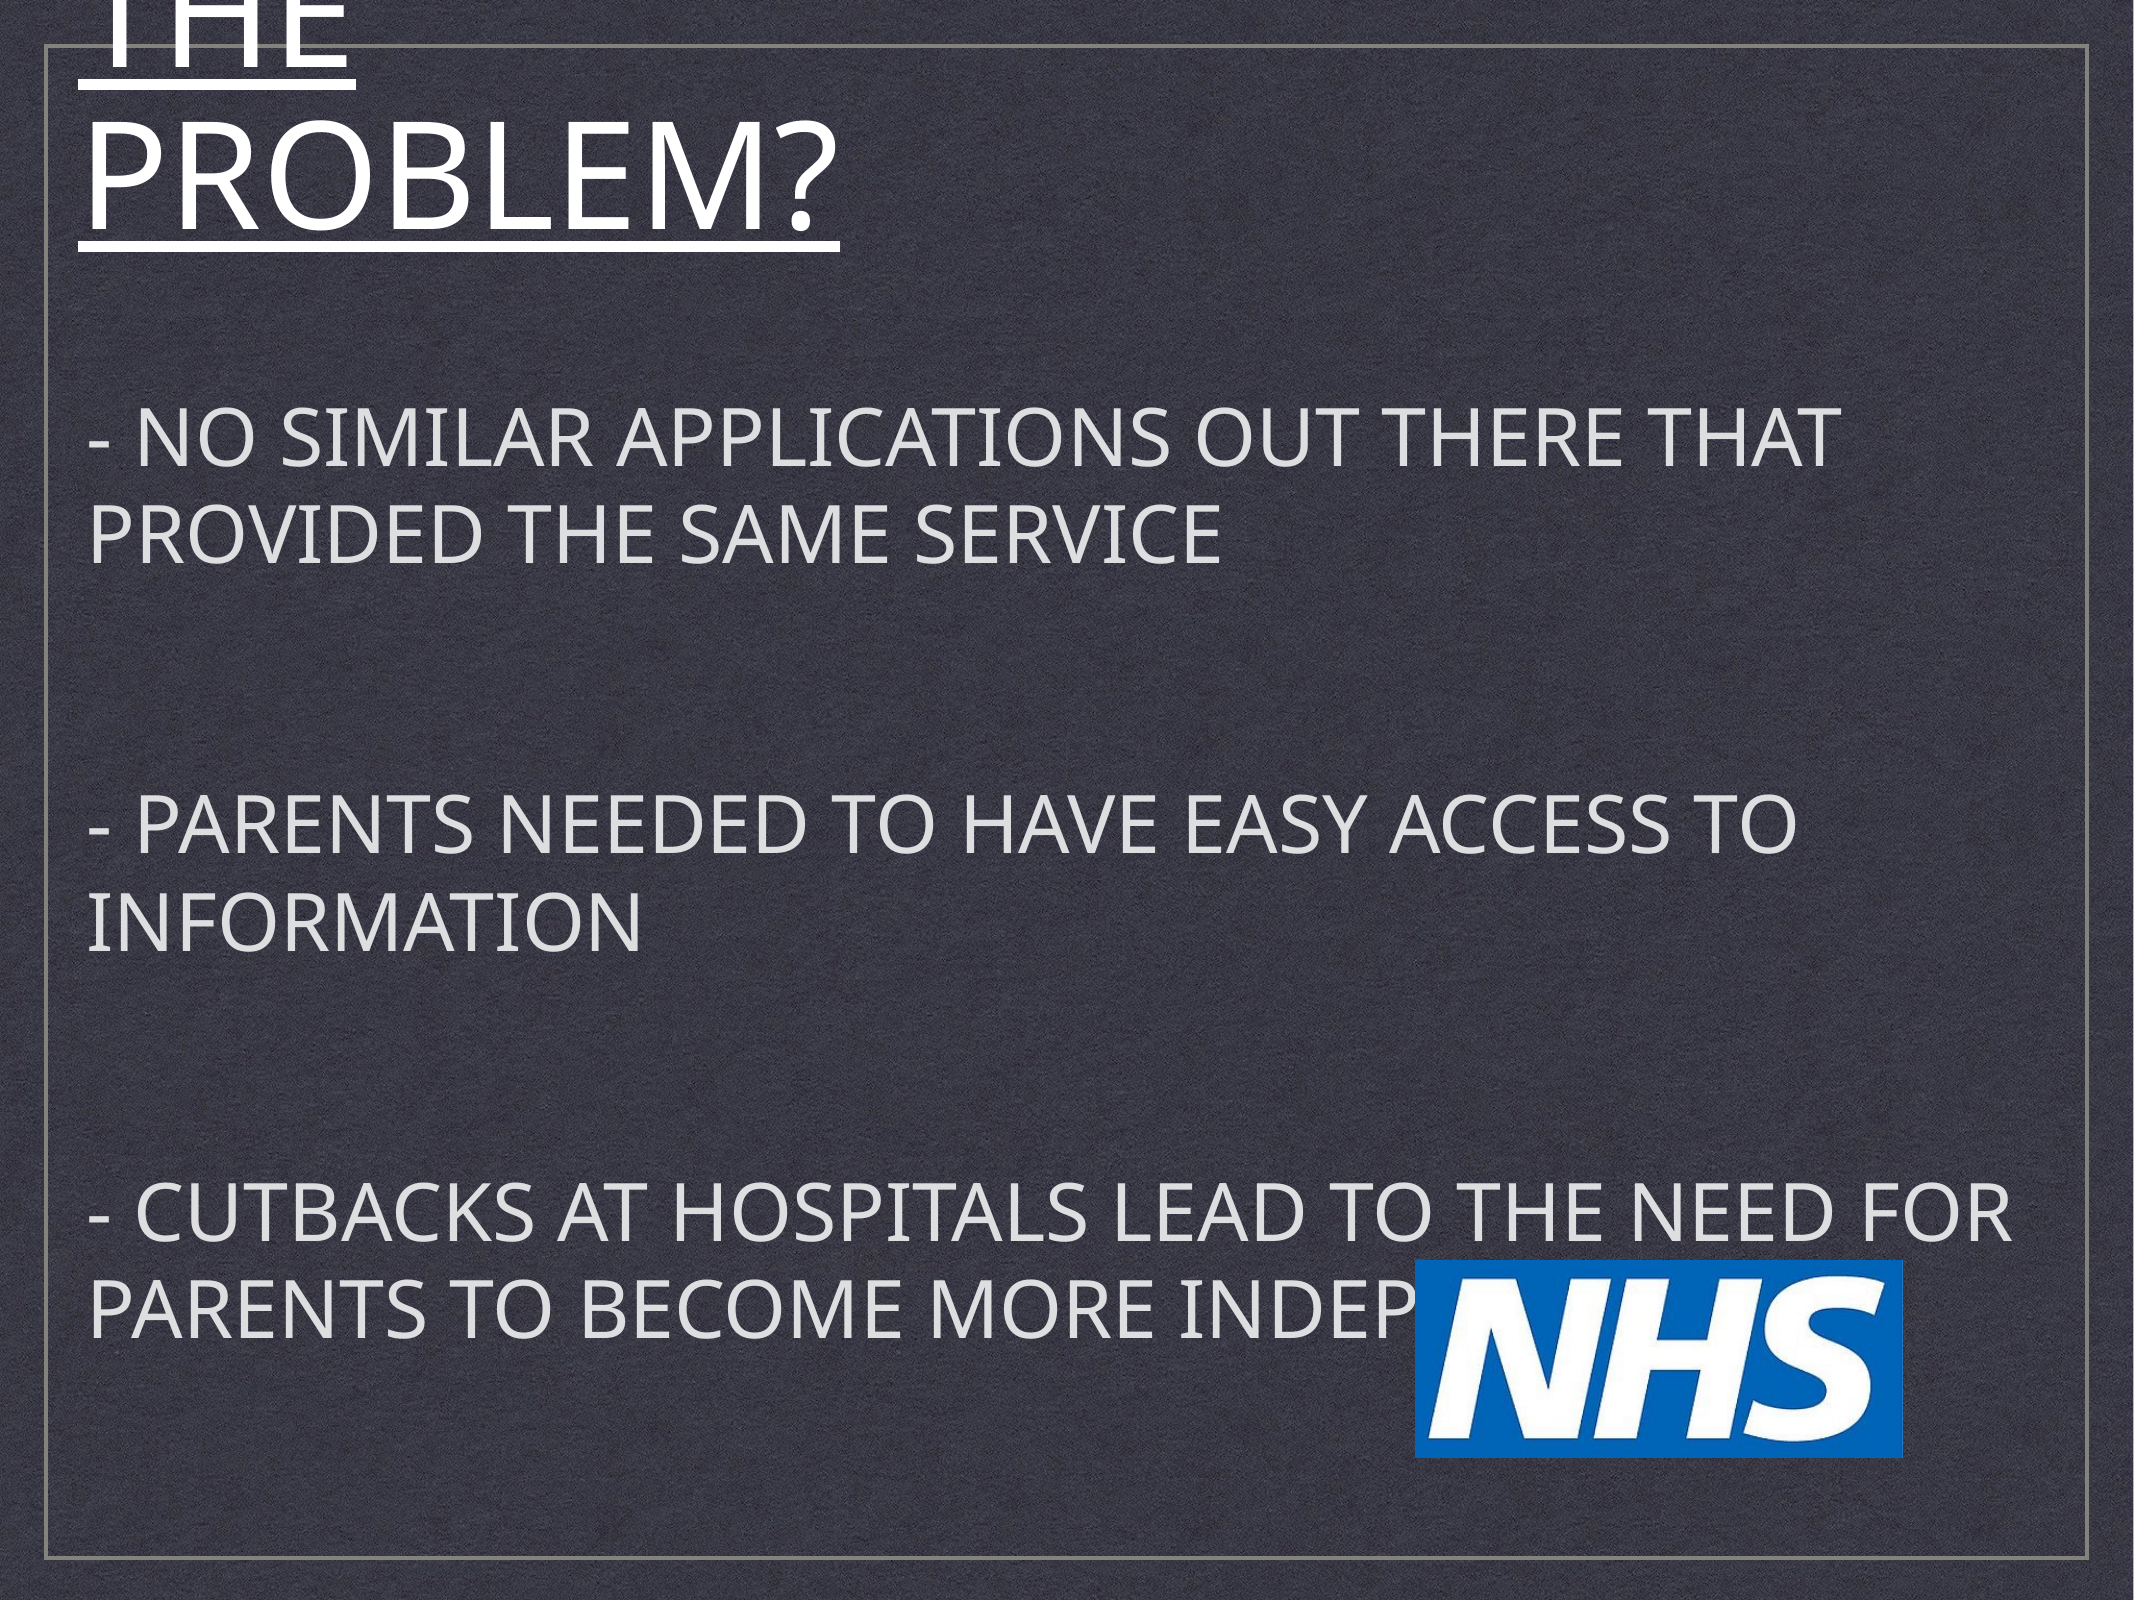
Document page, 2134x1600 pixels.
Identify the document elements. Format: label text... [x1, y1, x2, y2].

picture [0, 0, 2134, 1600]
title The problem? [69, 65, 1028, 271]
subtitle - No similar applications out there that provided the same service - Parents needed to have easy access to information - Cutbacks at hospitals lead to the need for parents to become more independent [78, 279, 2056, 1462]
